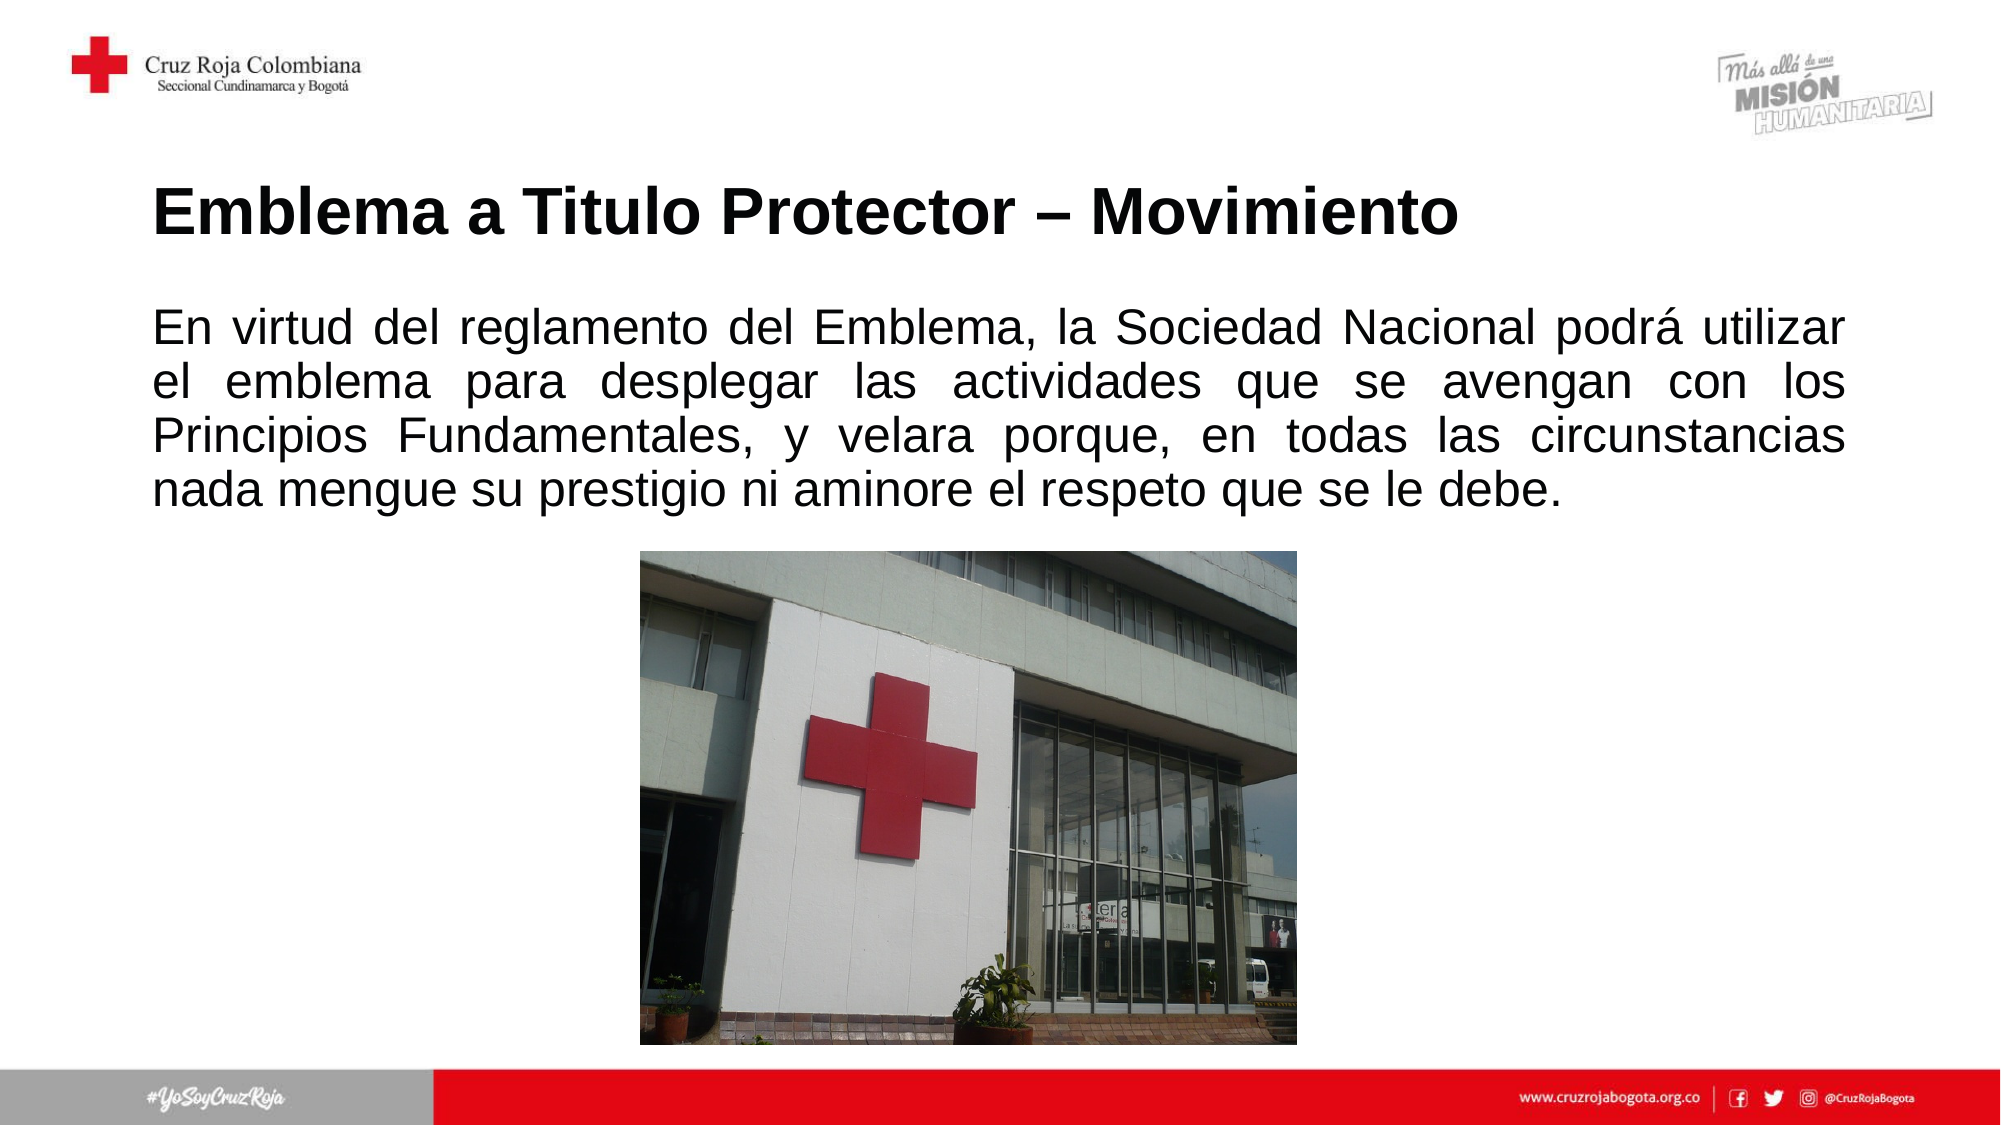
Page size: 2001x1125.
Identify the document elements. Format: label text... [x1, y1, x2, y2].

list En virtud del reglamento del Emblema, la Sociedad Nacional podrá utilizar el emblema para desplegar las actividades que se avengan con los Principios Fundamentales, y velara porque, en todas las circunstancias nada mengue su prestigio ni aminore el respeto que se le debe. [137, 293, 1863, 869]
title Emblema a Titulo Protector – Movimiento [137, 143, 1863, 284]
picture [0, 0, 2001, 1125]
